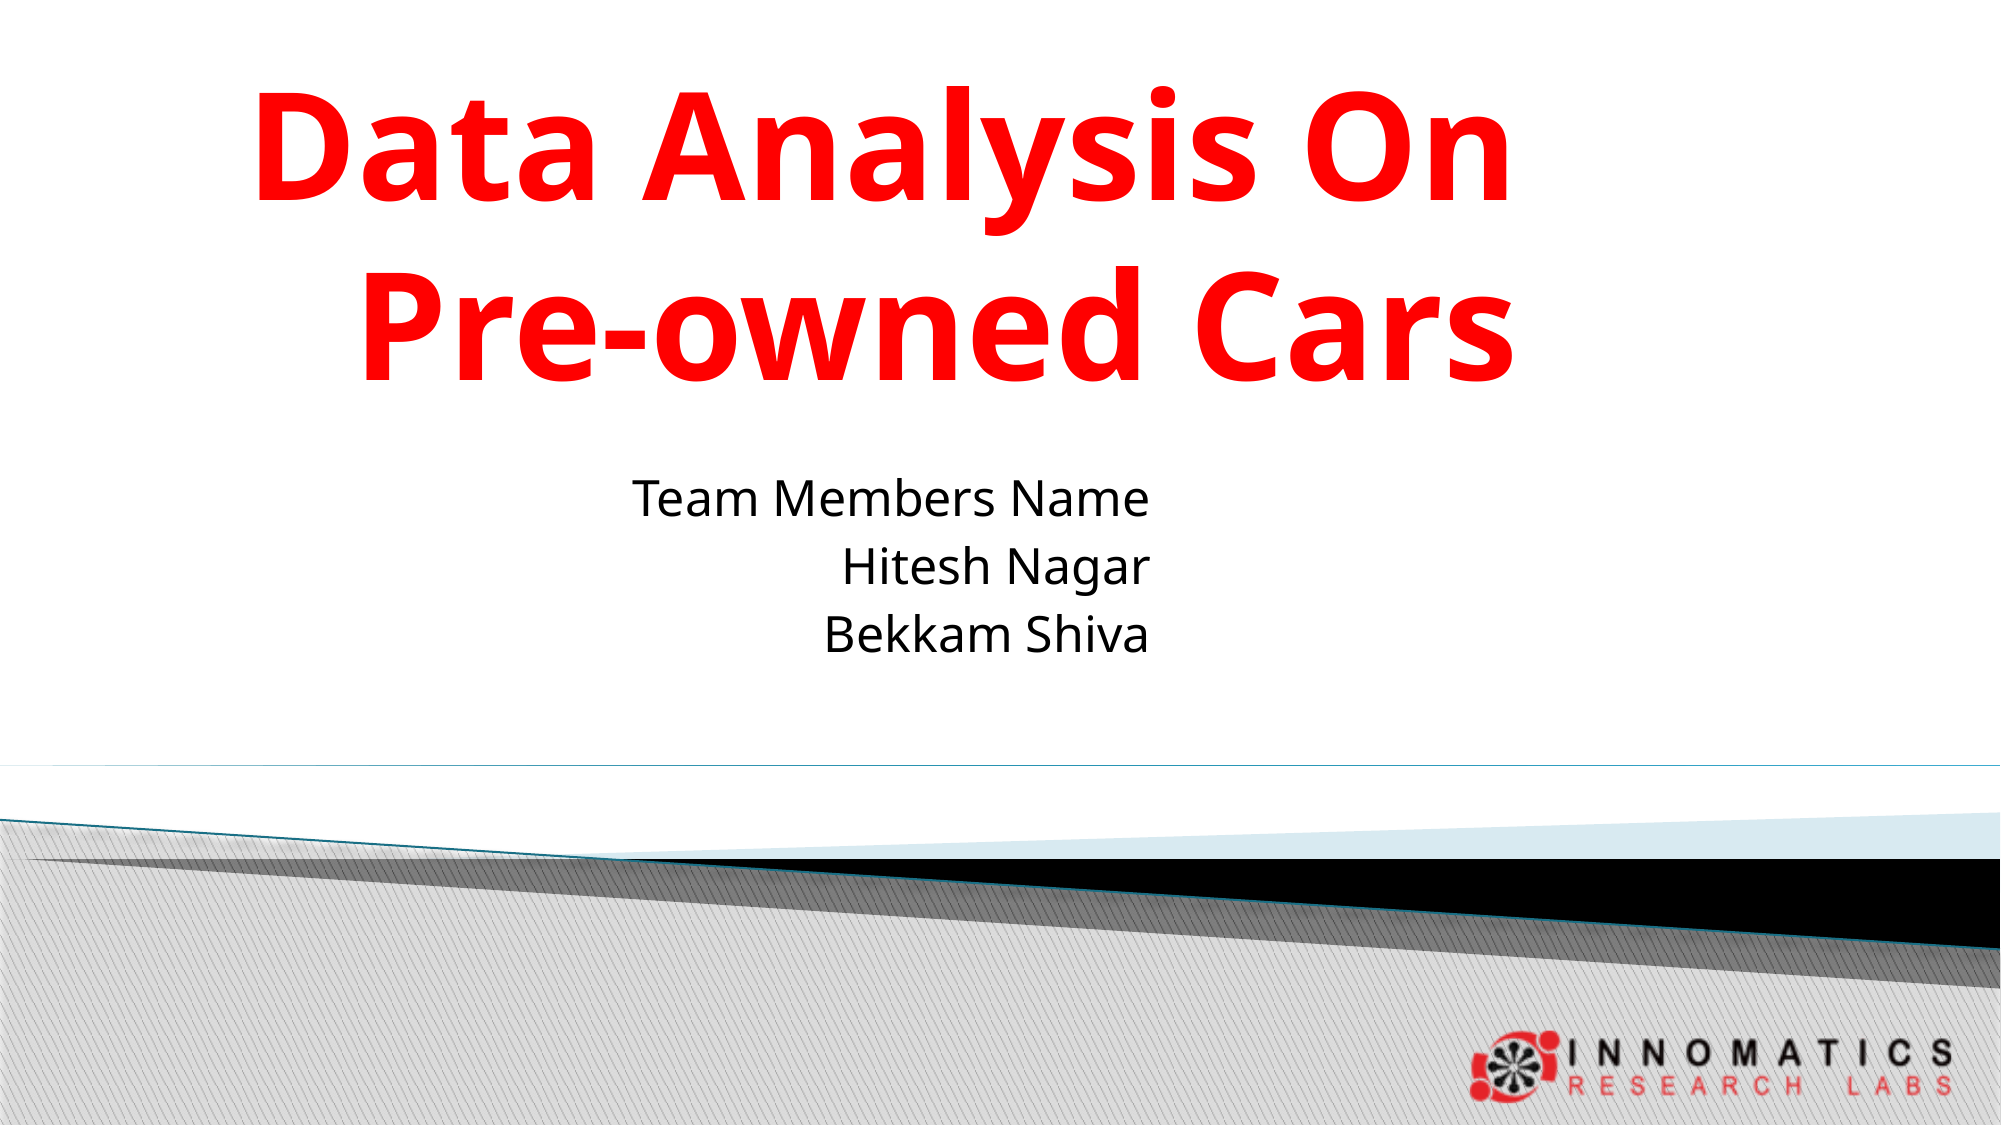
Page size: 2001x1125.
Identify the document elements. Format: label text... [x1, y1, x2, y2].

subtitle Team Members Name Hitesh Nagar Bekkam Shiva [0, 458, 1169, 699]
title Data Analysis On Pre-owned Cars [71, 26, 1572, 418]
picture [1445, 1014, 1975, 1125]
picture [7, 859, 2000, 989]
